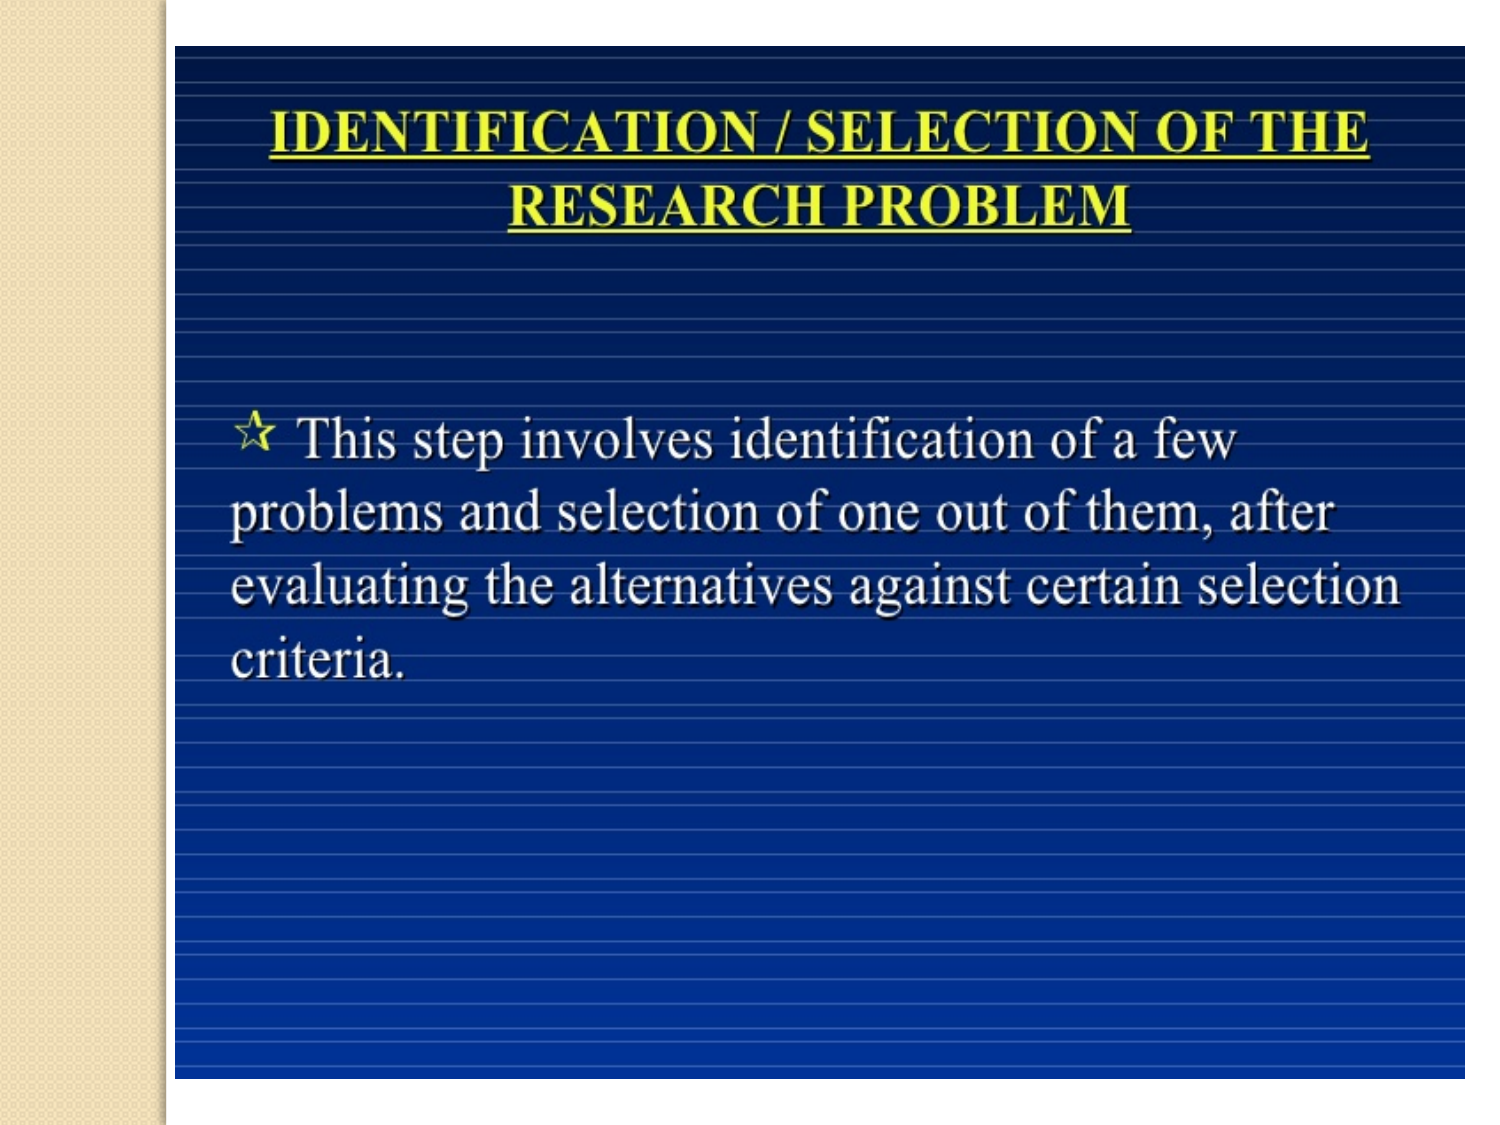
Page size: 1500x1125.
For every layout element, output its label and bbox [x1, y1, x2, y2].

picture [175, 46, 1465, 1079]
